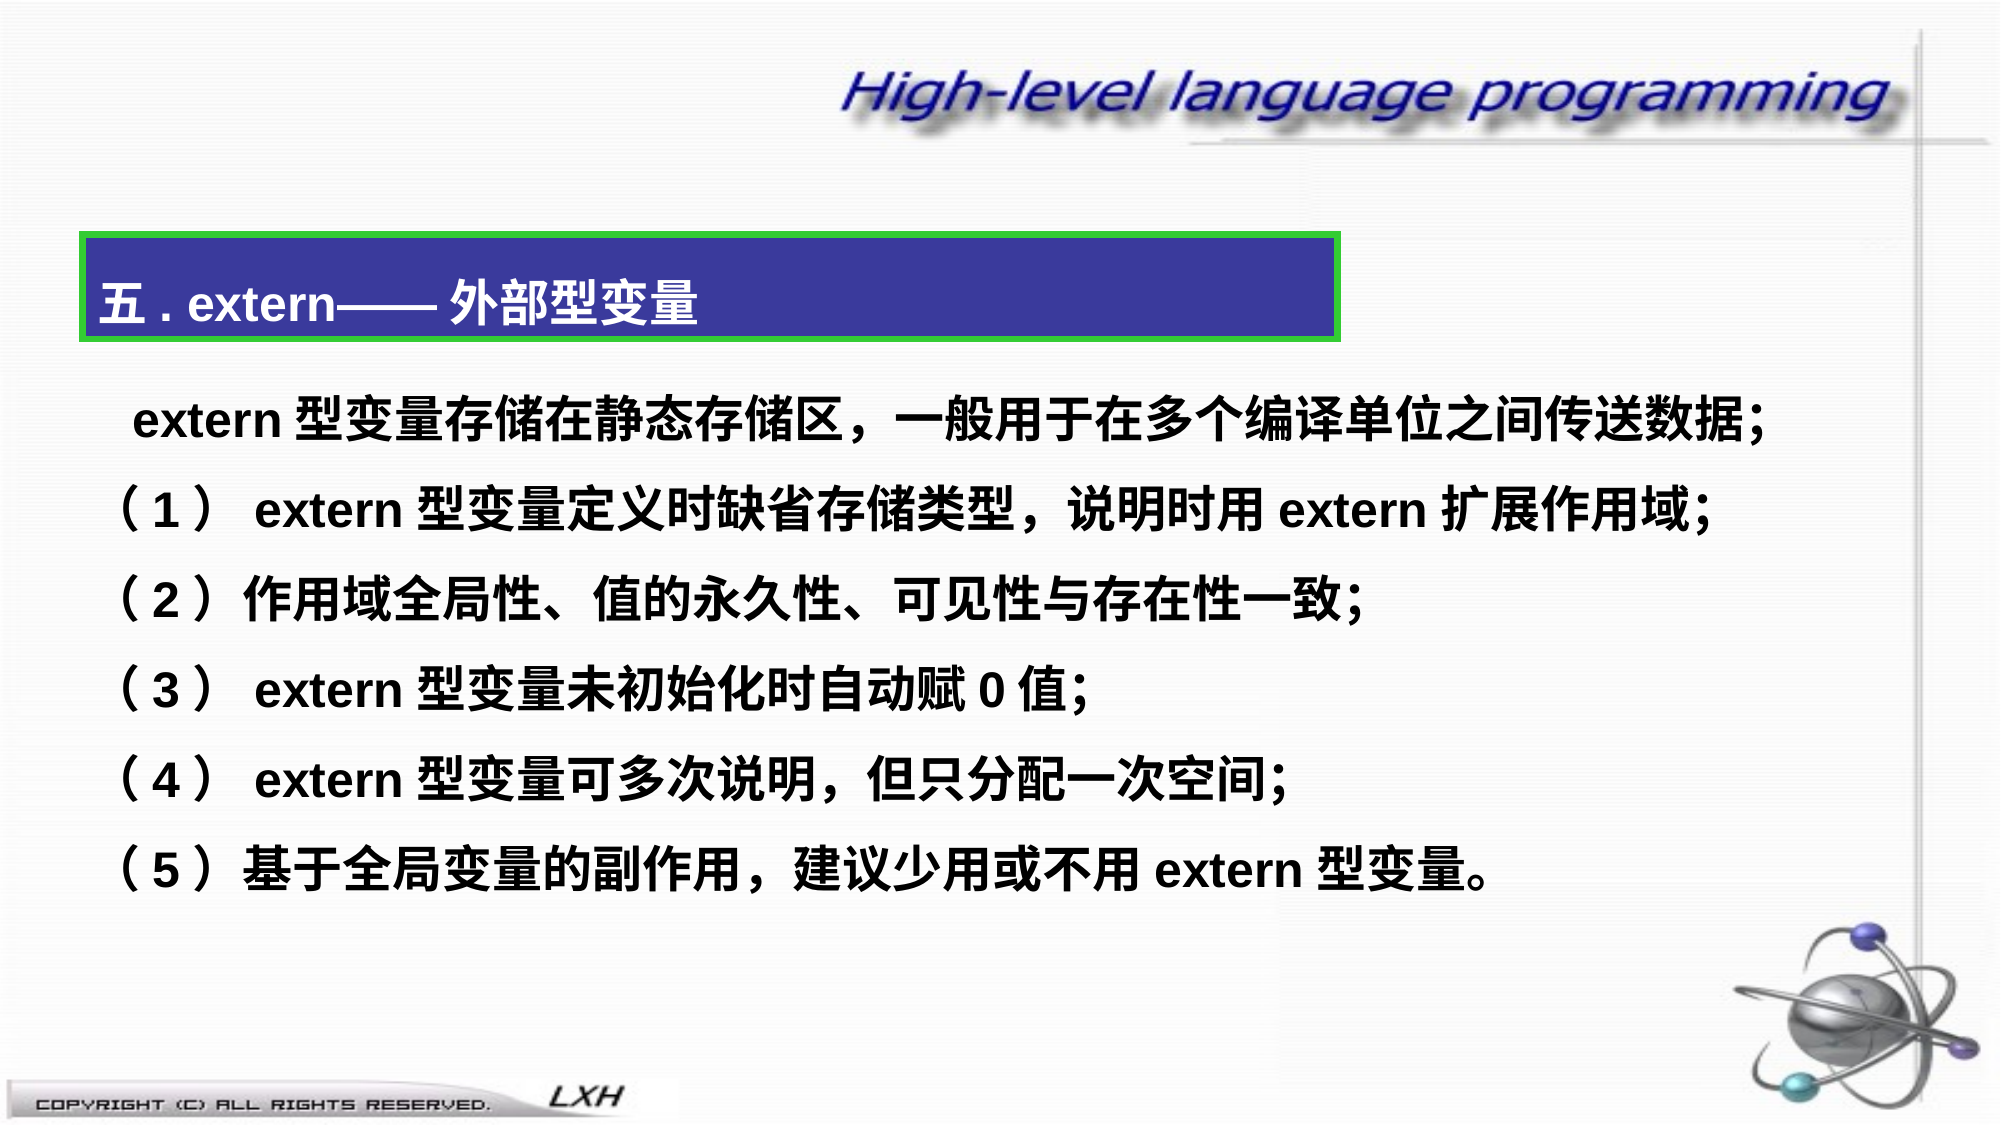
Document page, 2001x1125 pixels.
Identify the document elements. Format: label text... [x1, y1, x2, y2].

text_box extern型变量存储在静态存储区，一般用于在多个编译单位之间传送数据； （1）extern型变量定义时缺省存储类型，说明时用extern扩展作用域； （2）作用域全局性、值的永久性、可见性与存在性一致； （3）extern型变量未初始化时自动赋0值； （4）extern型变量可多次说明，但只分配一次空间； （5）基于全局变量的副作用，建议少用或不用extern型变量。 [75, 349, 1773, 905]
text_box 五. extern——外部型变量 [82, 234, 1338, 340]
picture [0, 0, 2001, 1125]
